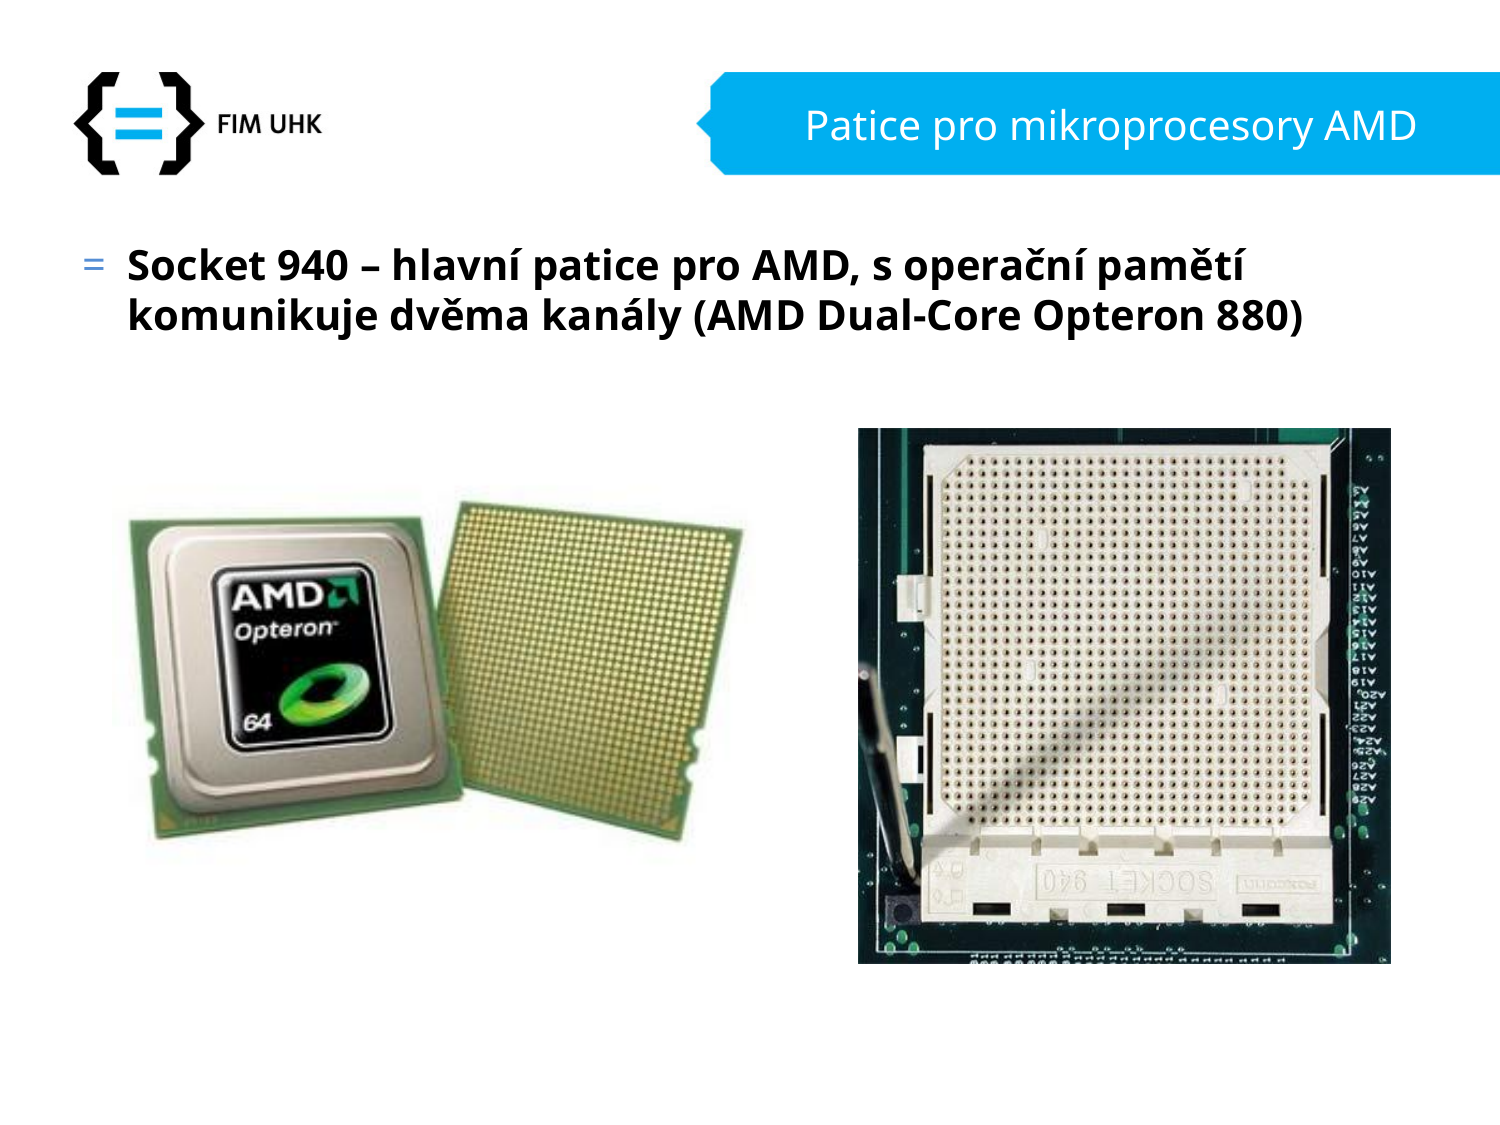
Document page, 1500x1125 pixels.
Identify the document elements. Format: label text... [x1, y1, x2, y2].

picture [0, 0, 1500, 1125]
title Patice pro mikroprocesory AMD [699, 78, 1434, 169]
list Socket 940 – hlavní patice pro AMD, s operační pamětí komunikuje dvěma kanály (AMD Dual-Core Opteron 880) [40, 238, 1459, 1047]
